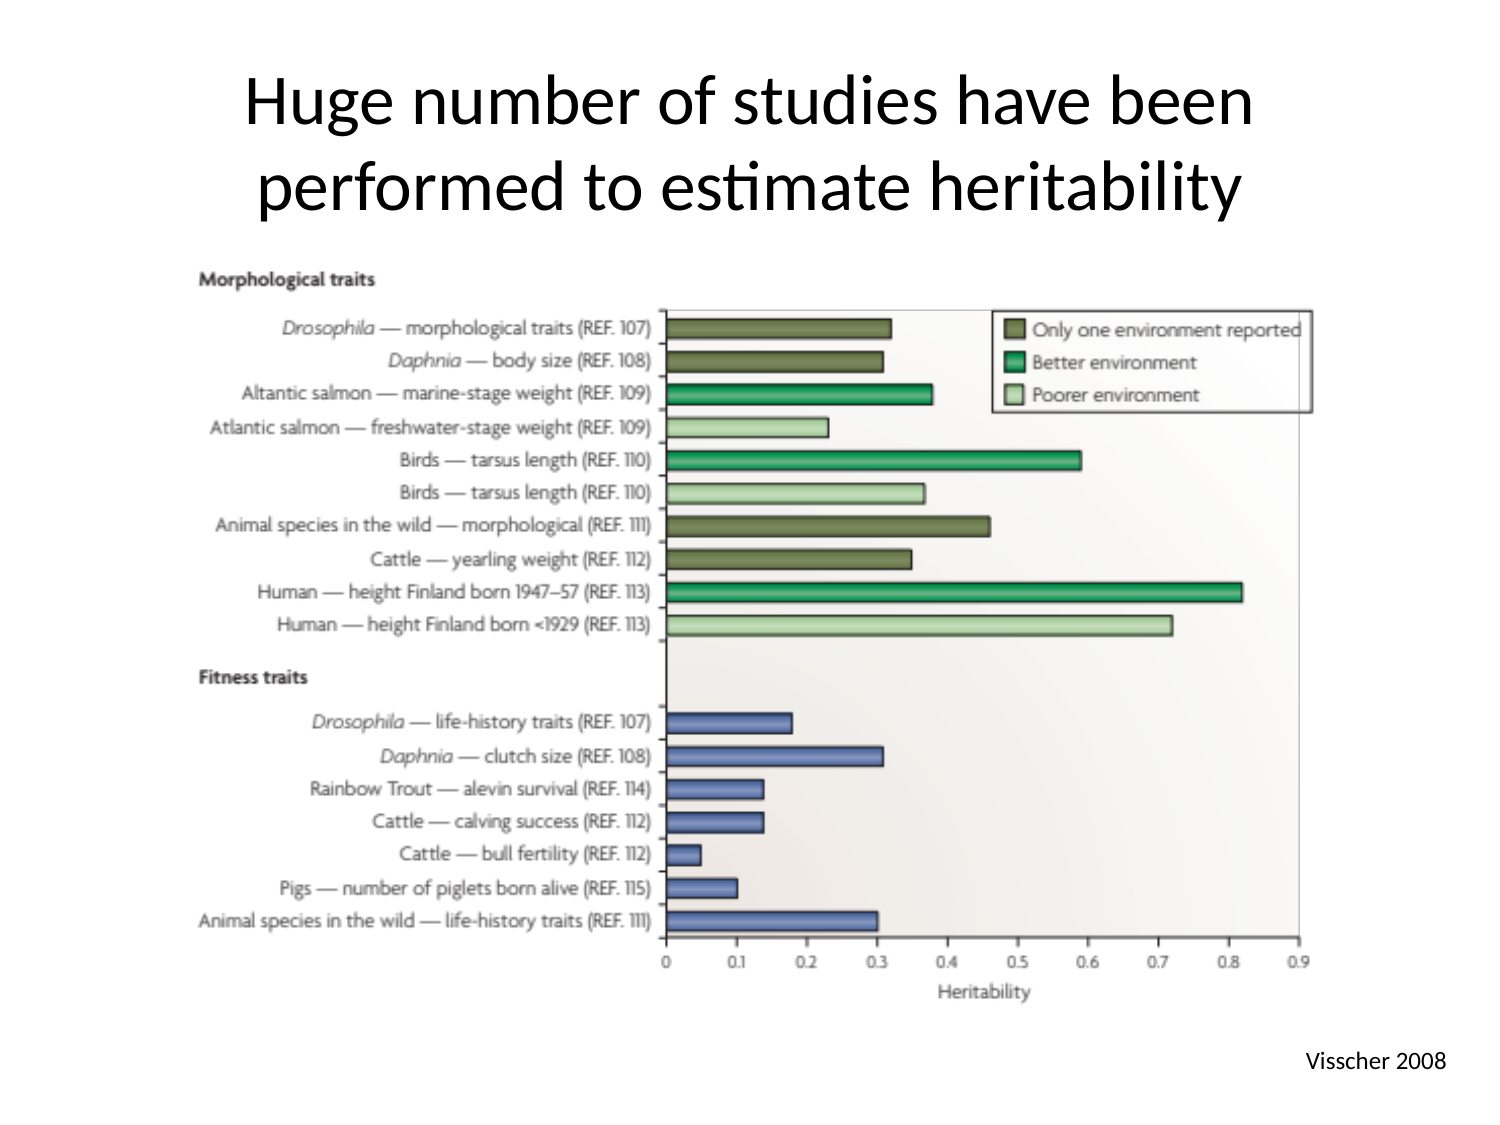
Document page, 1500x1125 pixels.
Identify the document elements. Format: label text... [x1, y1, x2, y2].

text_box Visscher 2008 [1291, 1036, 1463, 1082]
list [74, 262, 1426, 1006]
title Huge number of studies have been performed to estimate heritability [75, 45, 1425, 233]
